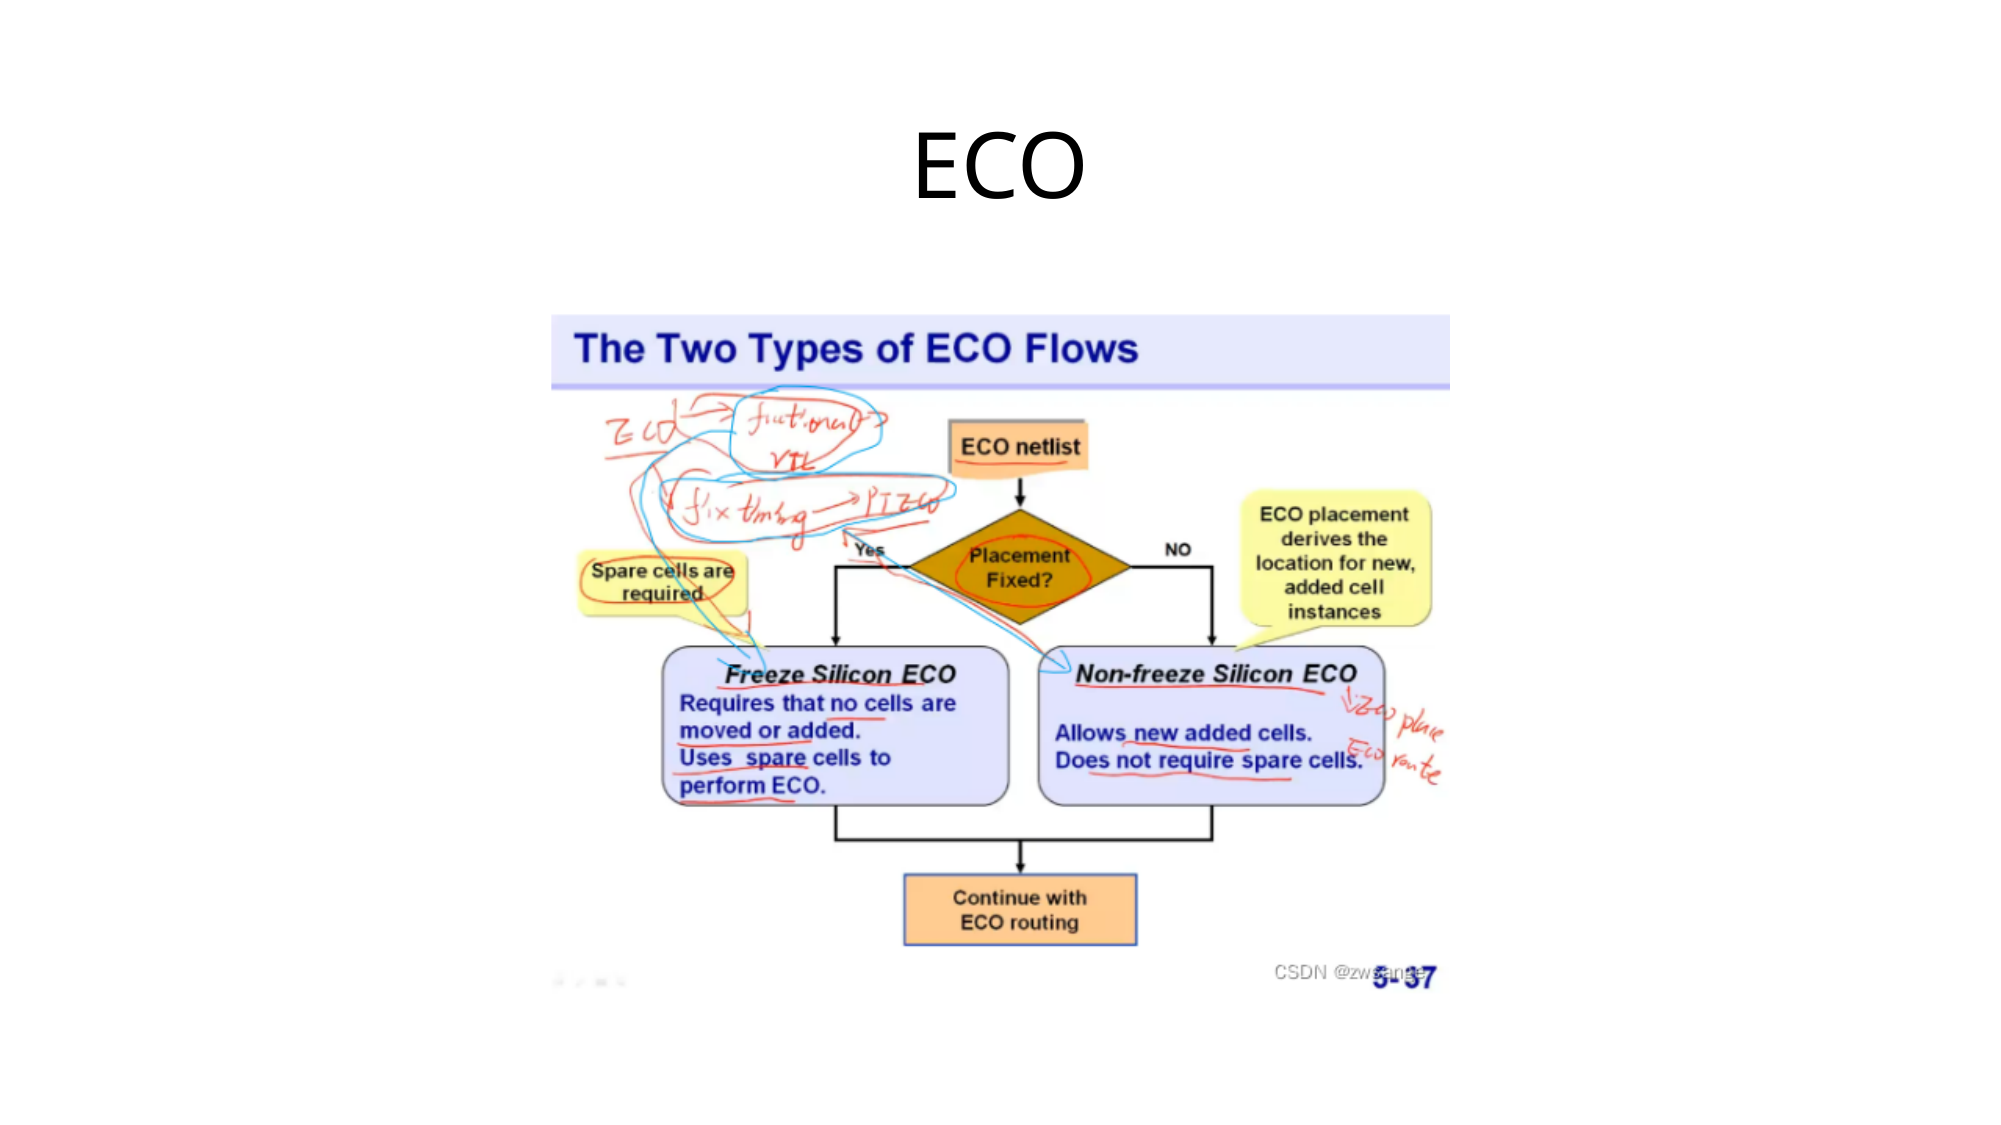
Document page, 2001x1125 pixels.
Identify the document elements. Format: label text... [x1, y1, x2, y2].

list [550, 314, 1450, 998]
title ECO [137, 59, 1863, 278]
